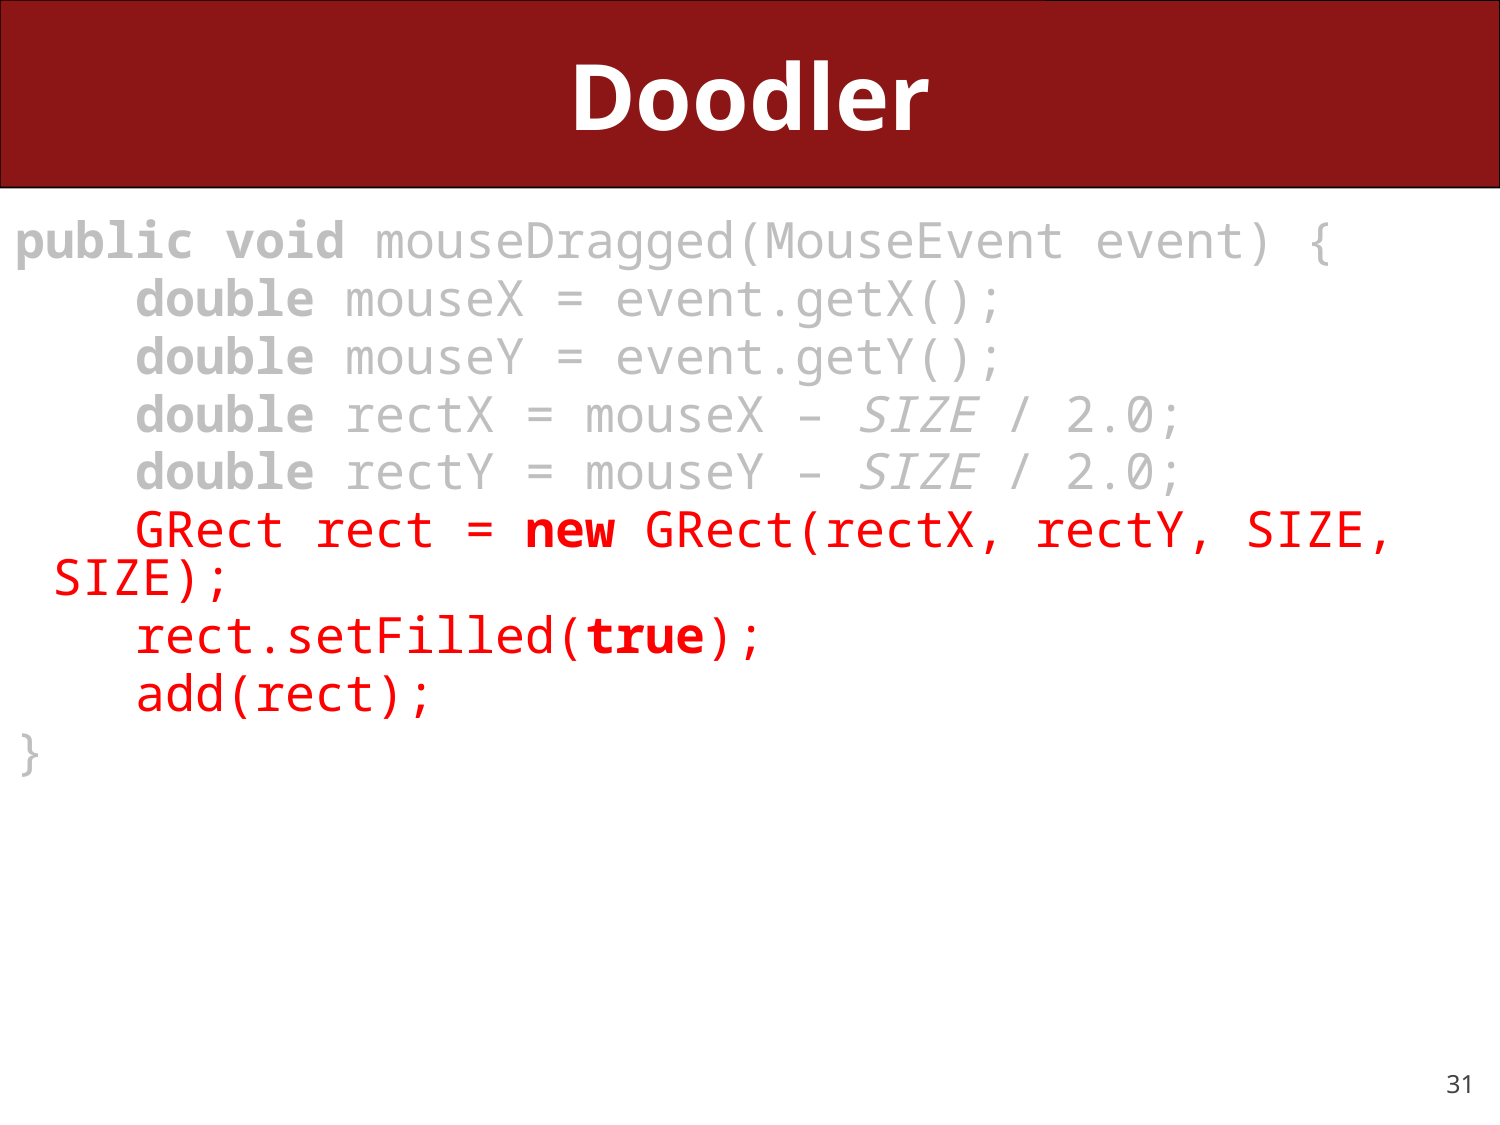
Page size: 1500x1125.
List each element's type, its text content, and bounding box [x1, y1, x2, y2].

list public void mouseDragged(MouseEvent event) { double mouseX = event.getX(); double mouseY = event.getY(); double rectX = mouseX – SIZE / 2.0; double rectY = mouseY – SIZE / 2.0; GRect rect = new GRect(rectX, rectY, SIZE, SIZE); rect.setFilled(true); add(rect); } [0, 212, 1500, 829]
title Doodler [75, 0, 1425, 188]
